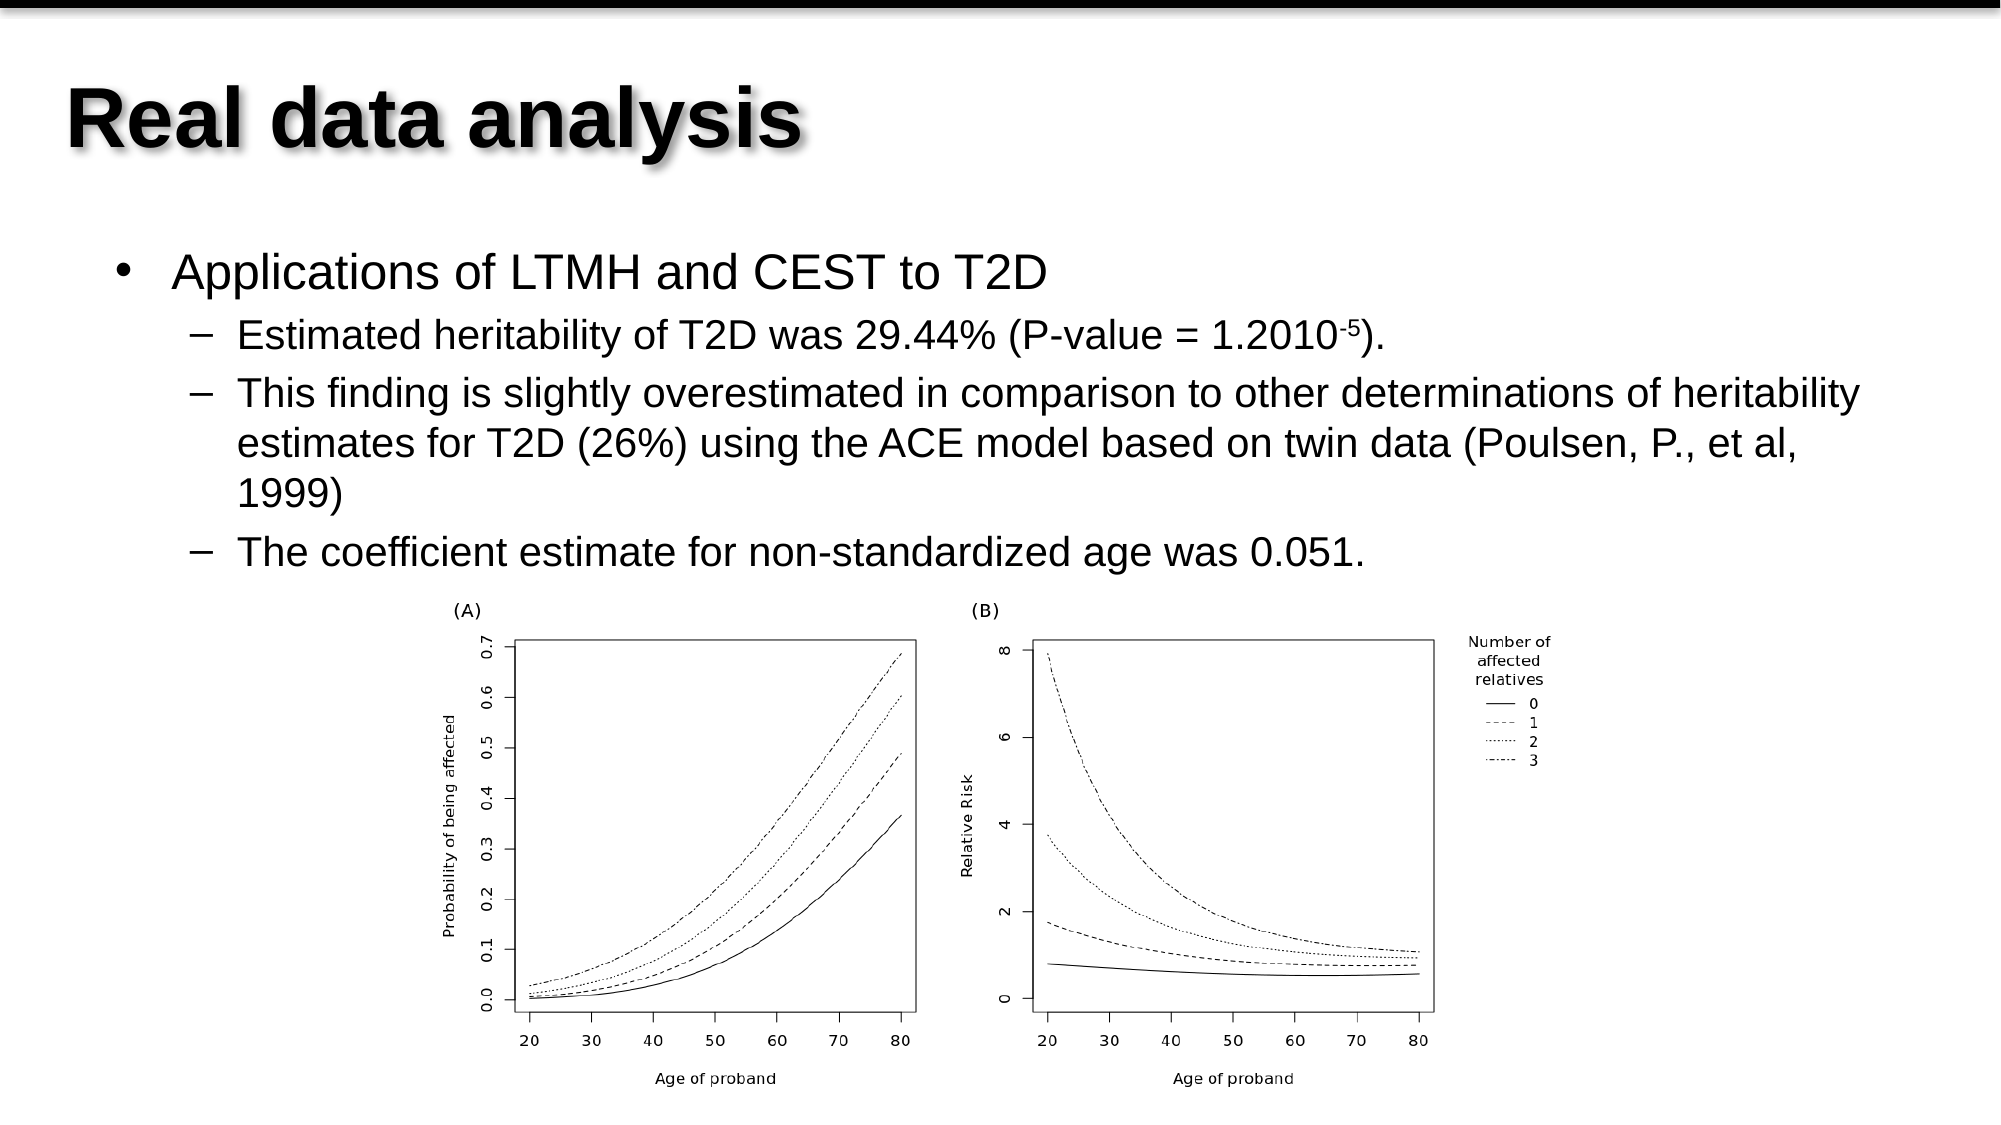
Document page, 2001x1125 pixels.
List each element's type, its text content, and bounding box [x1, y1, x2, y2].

title Real data analysis [50, 54, 1851, 173]
picture [437, 562, 1567, 1109]
